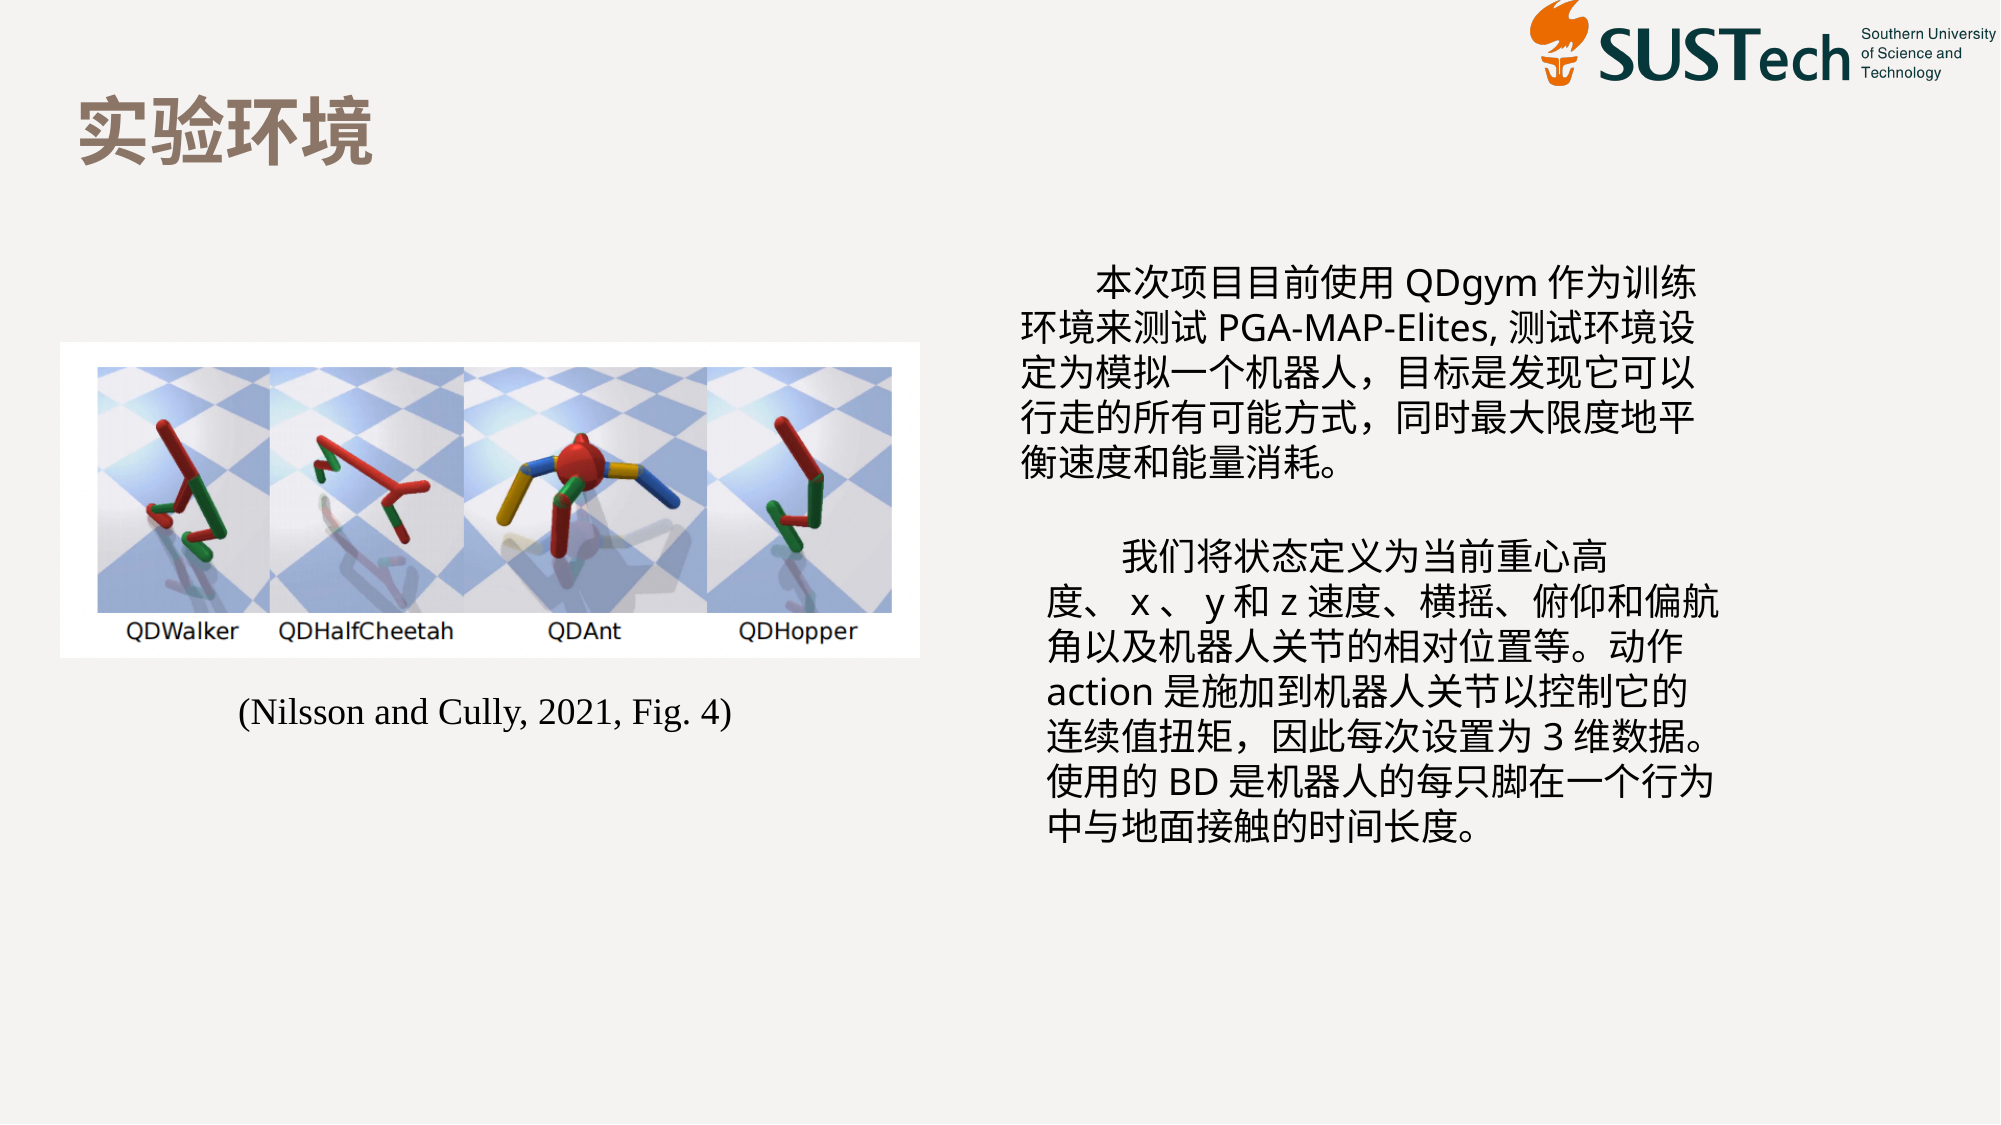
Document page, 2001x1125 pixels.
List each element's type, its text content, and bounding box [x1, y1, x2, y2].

picture [0, 0, 2001, 1125]
text_box 我们将状态定义为当前重心高度、x、y和z速度、横摇、俯仰和偏航角以及机器人关节的相对位置等。动作action是施加到机器人关节以控制它的连续值扭矩，因此每次设置为3维数据。使用的BD是机器人的每只脚在一个行为中与地面接触的时间长度。 [1031, 525, 1740, 856]
text_box 实验环境 [60, 77, 1673, 182]
text_box (Nilsson and Cully, 2021, Fig. 4) [223, 679, 792, 739]
text_box 本次项目目前使用QDgym作为训练环境来测试PGA-MAP-Elites,测试环境设定为模拟一个机器人，目标是发现它可以行走的所有可能方式，同时最大限度地平衡速度和能量消耗。 [1006, 251, 1724, 492]
